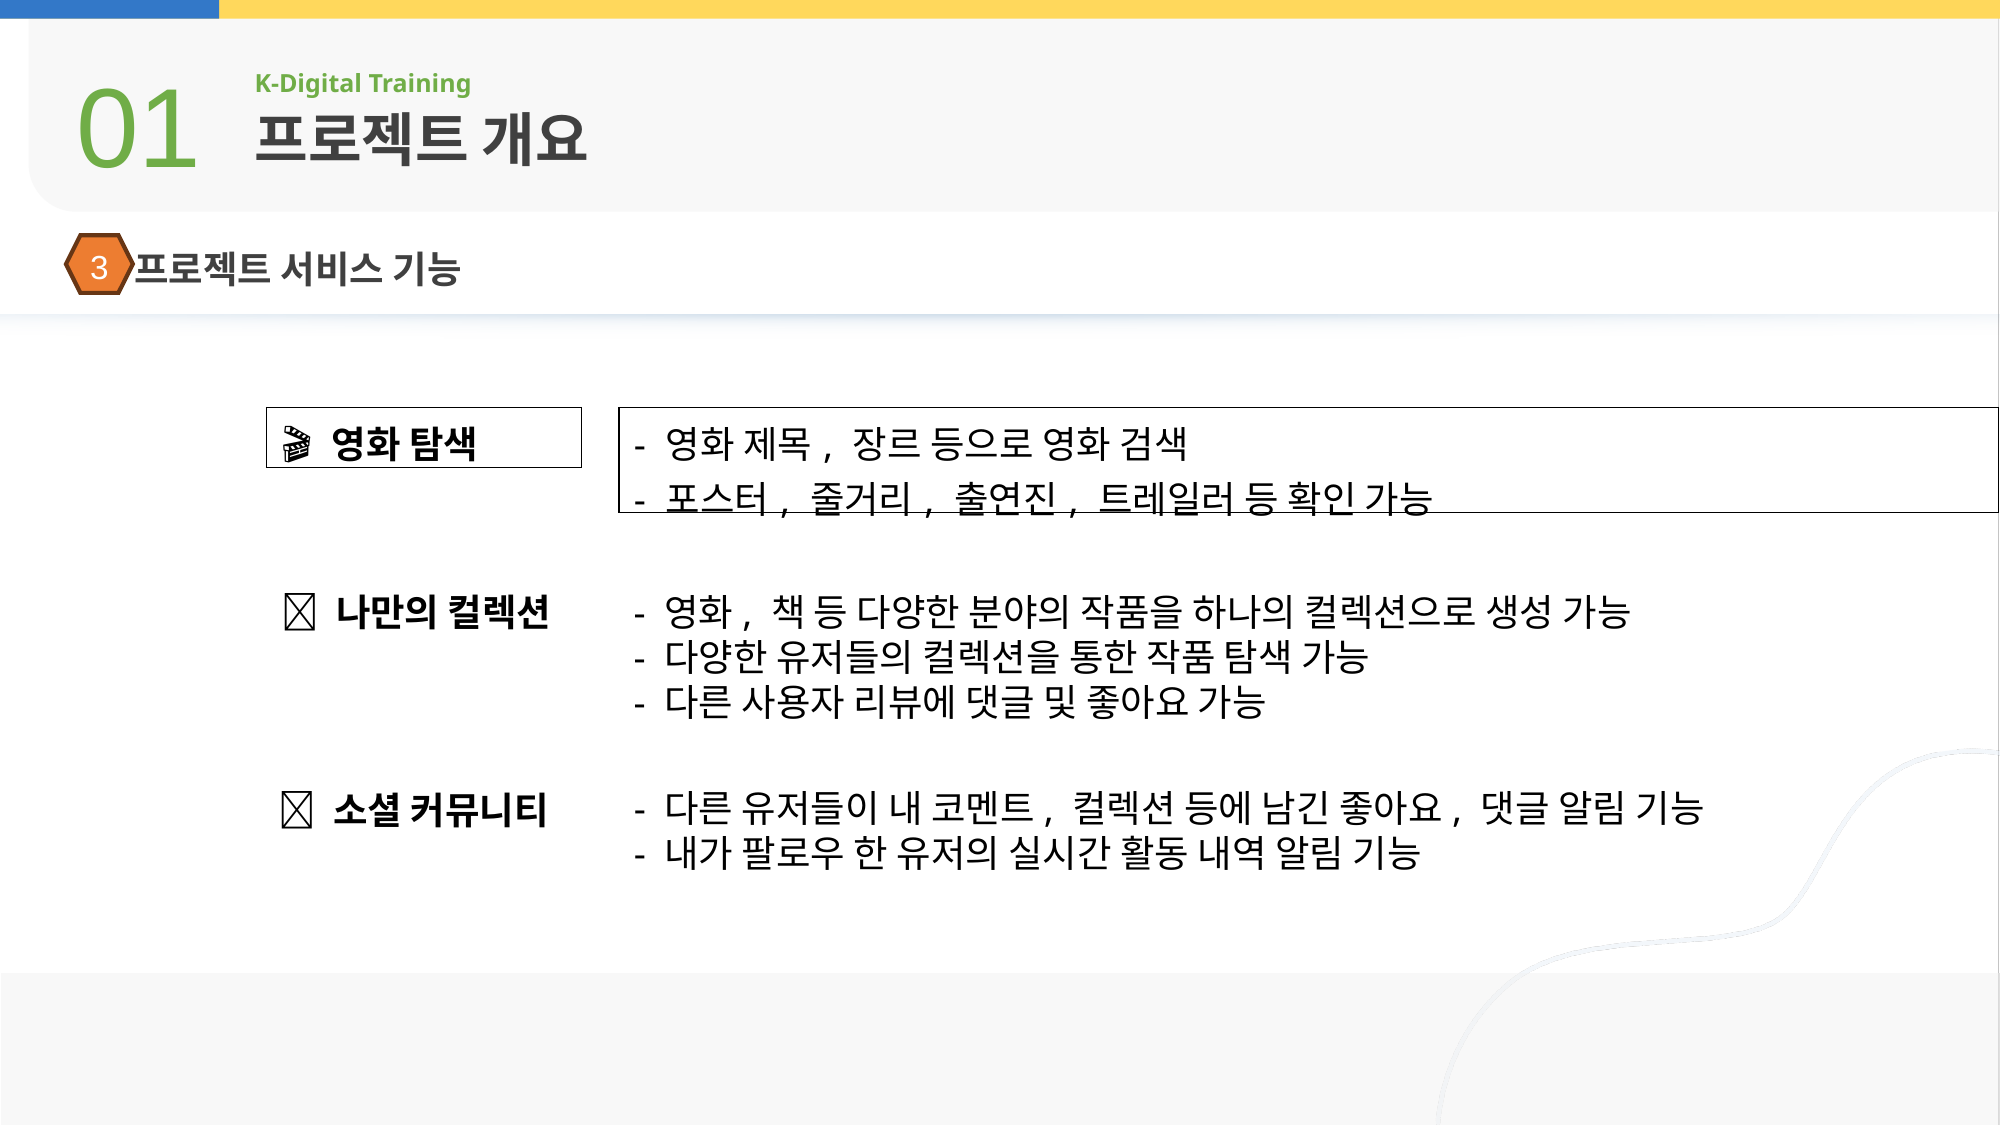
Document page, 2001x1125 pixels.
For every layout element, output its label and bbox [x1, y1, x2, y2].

text_box [61, 54, 1038, 190]
picture [0, 0, 2000, 1125]
